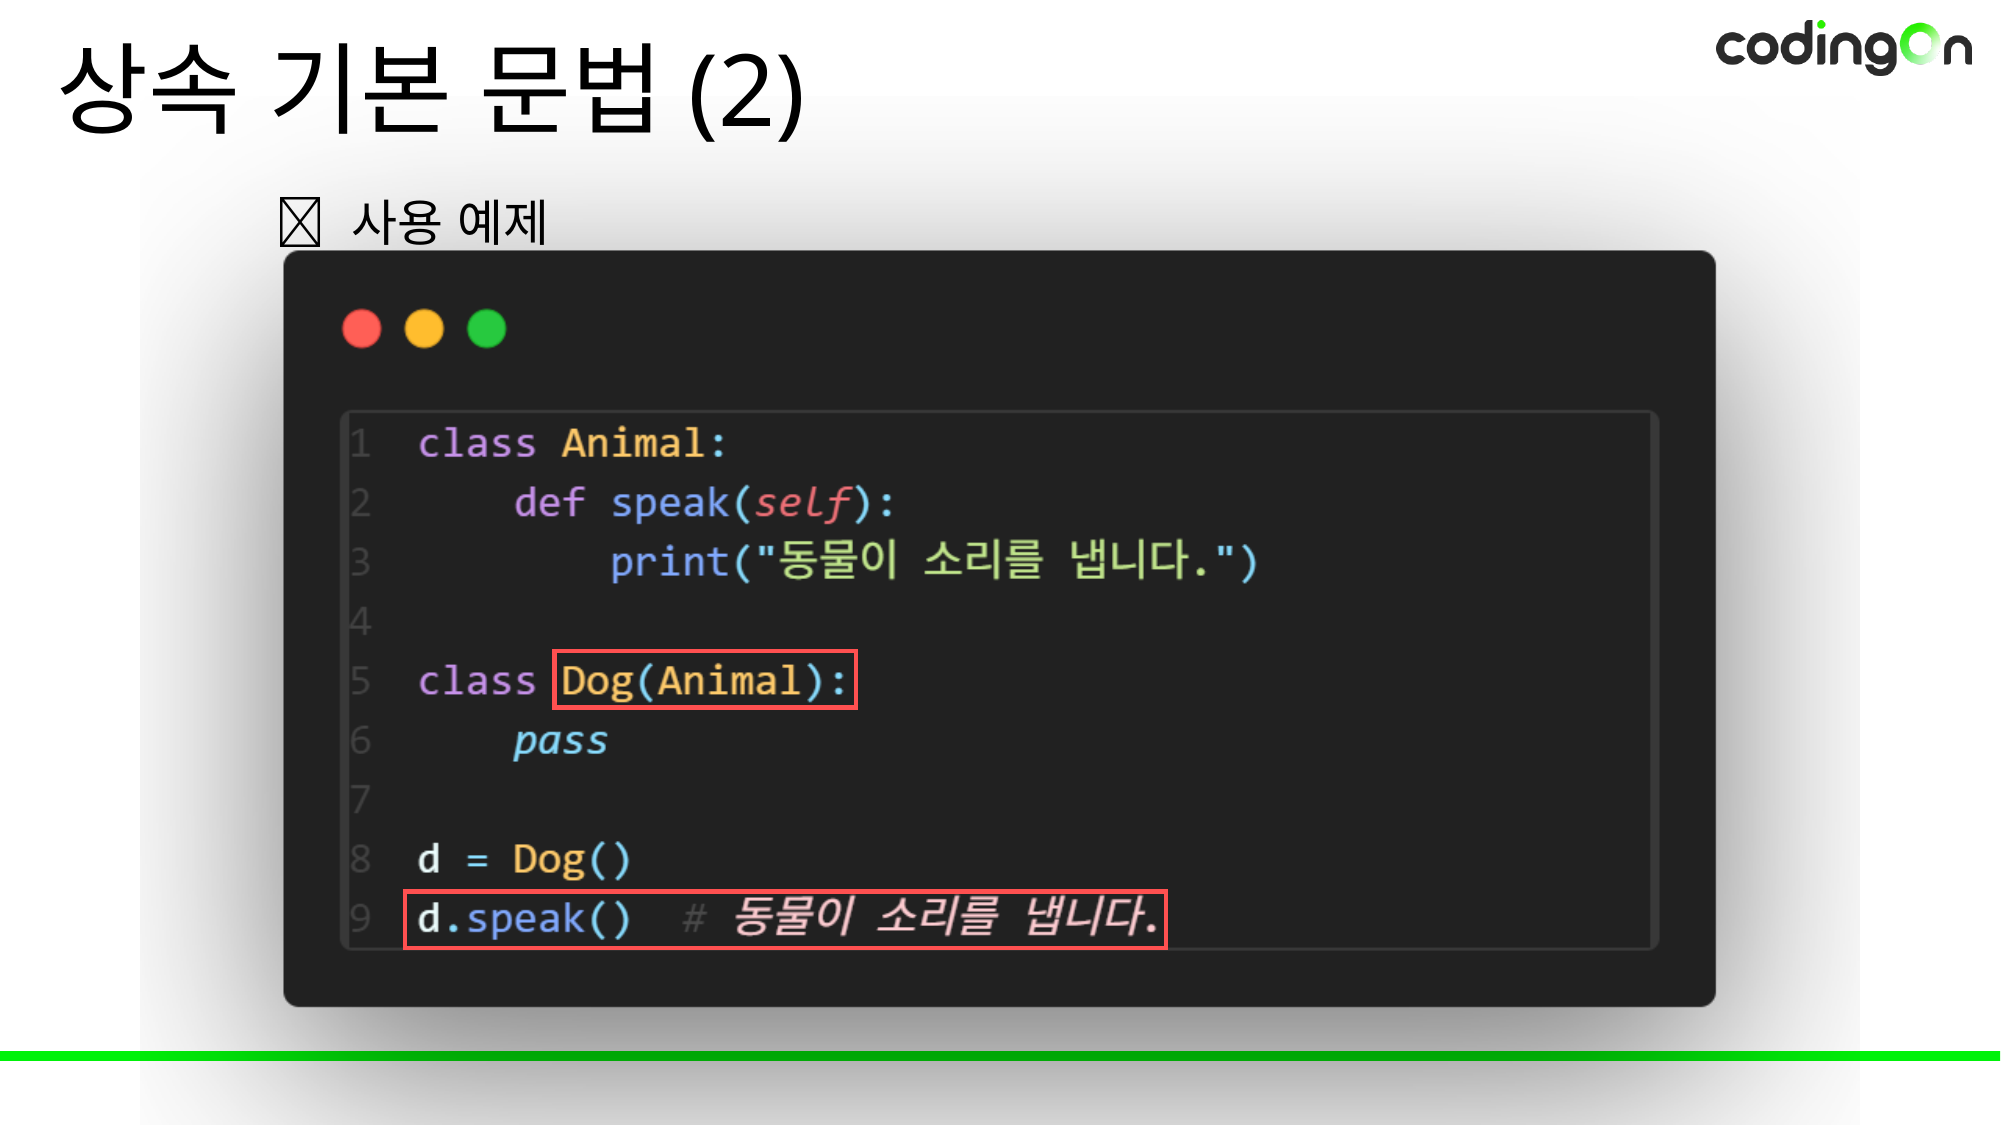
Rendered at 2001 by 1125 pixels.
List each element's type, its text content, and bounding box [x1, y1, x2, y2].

picture [140, 96, 1860, 1125]
title 상속 기본 문법(2) [41, 0, 1767, 188]
picture [1767, 20, 1972, 76]
